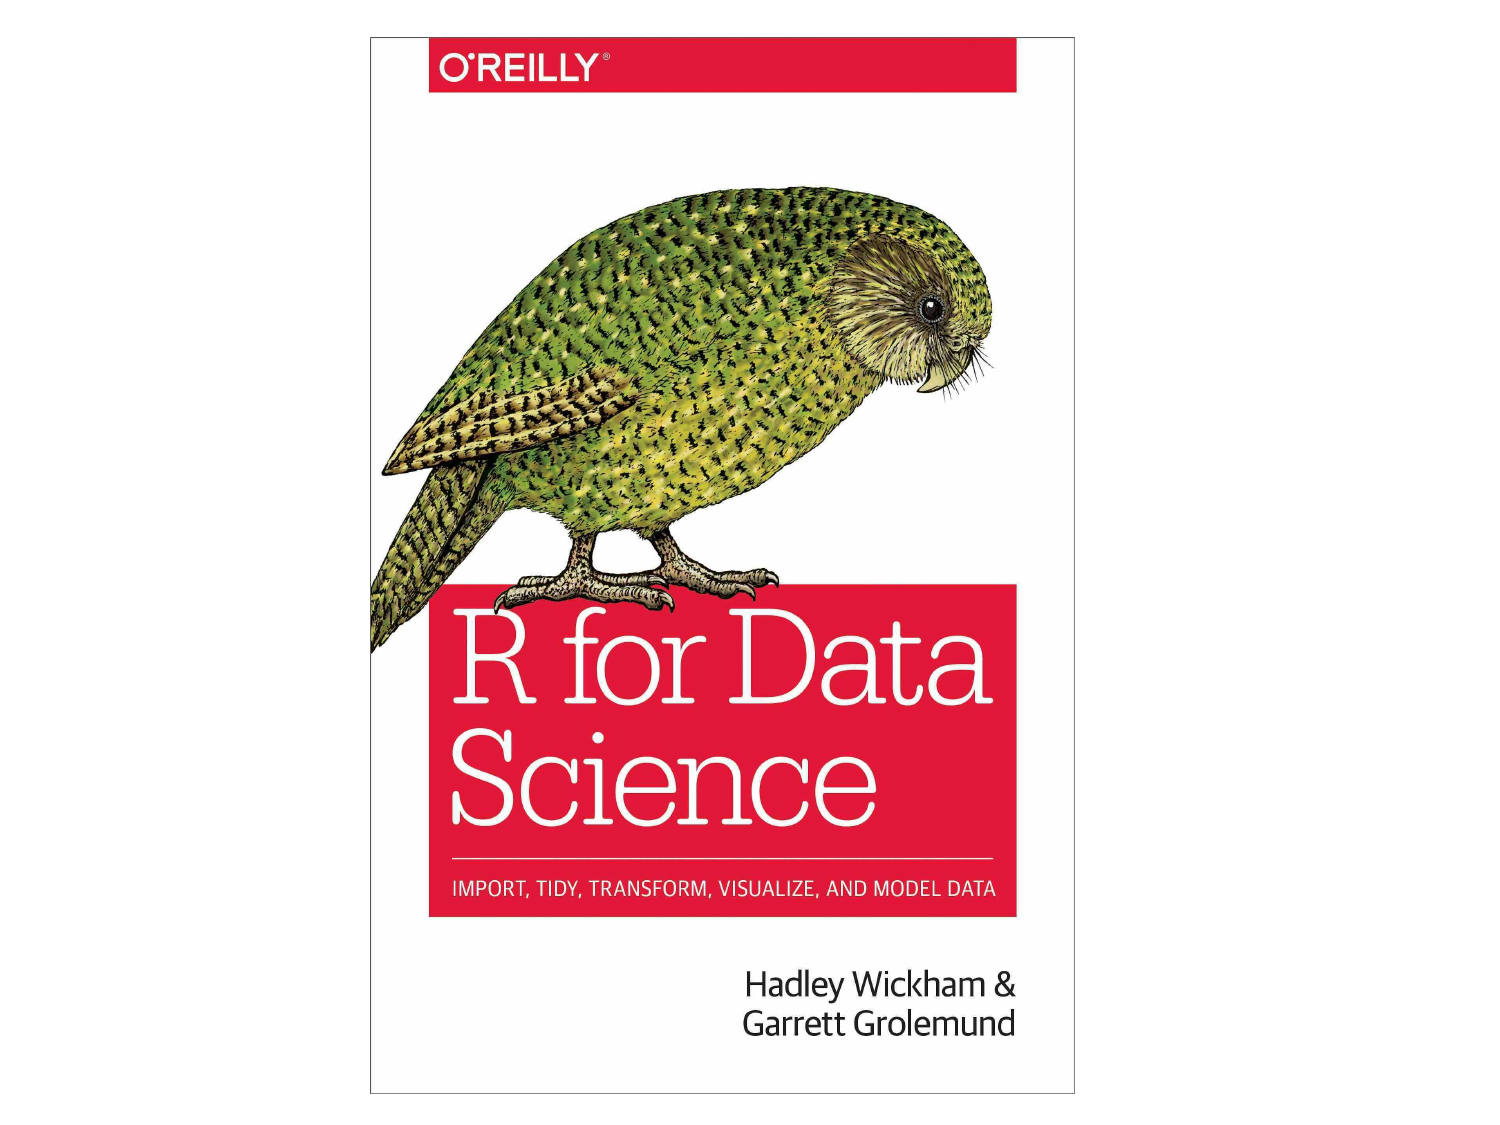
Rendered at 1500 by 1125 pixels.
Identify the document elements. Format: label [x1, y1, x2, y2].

picture [370, 37, 1076, 1094]
